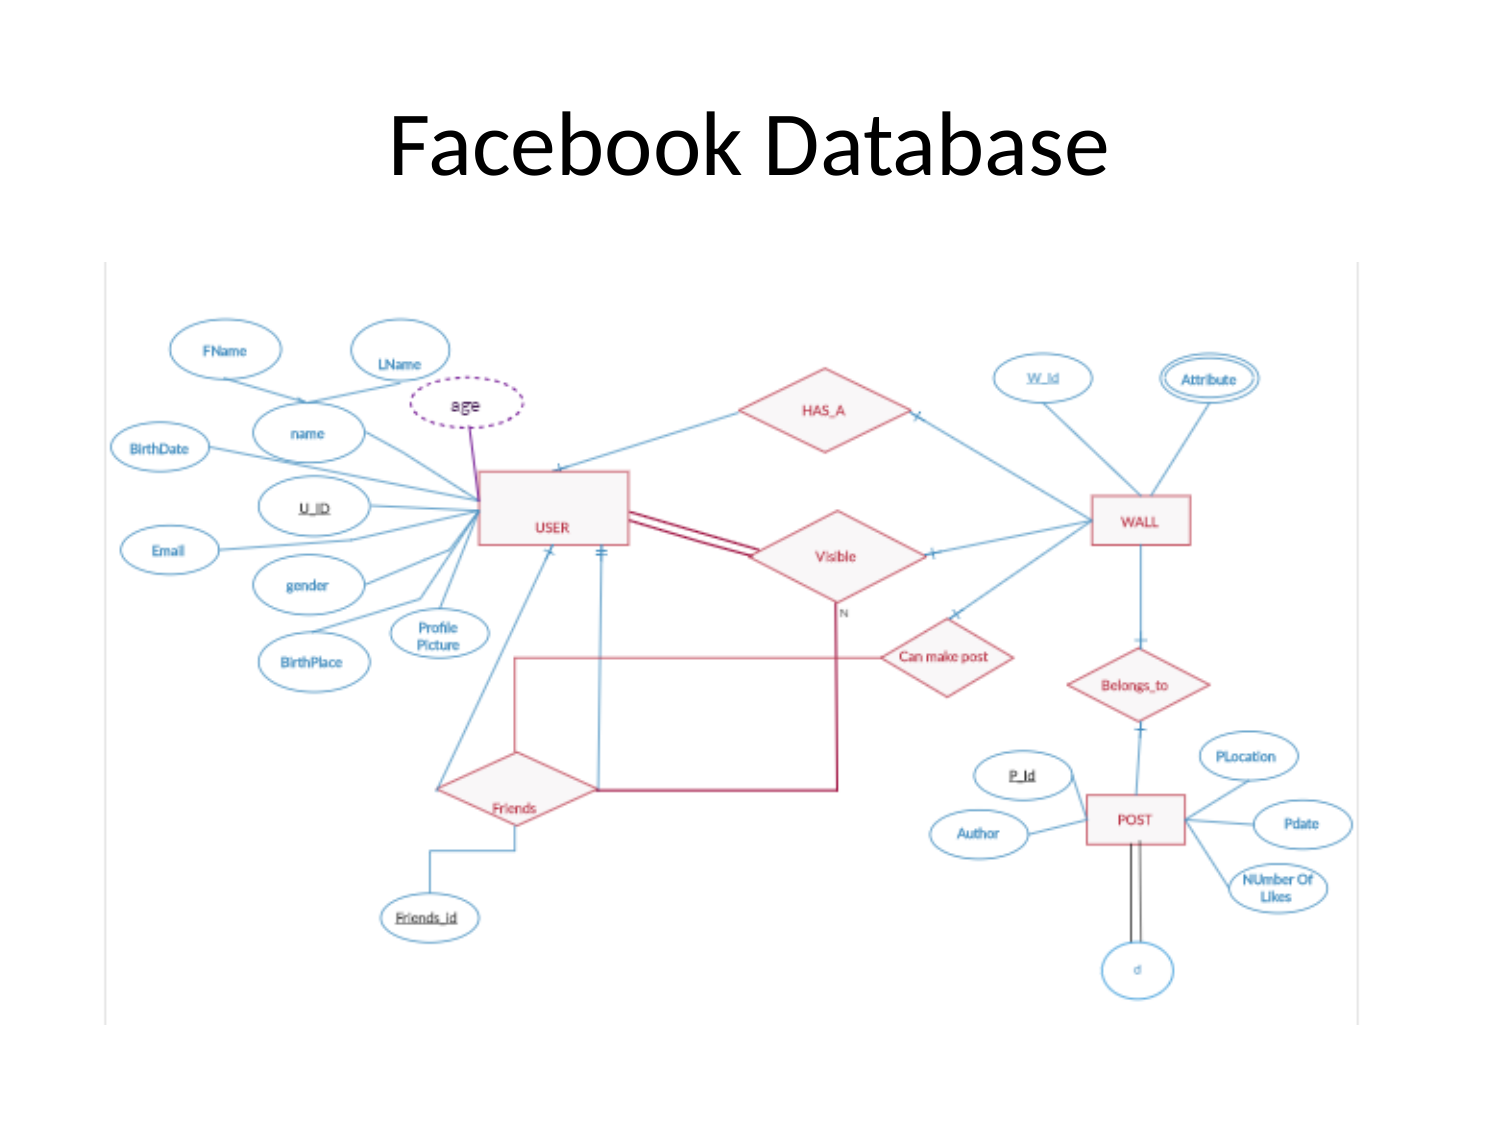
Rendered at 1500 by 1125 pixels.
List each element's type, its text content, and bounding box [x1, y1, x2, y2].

title Facebook Database [75, 45, 1425, 233]
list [99, 262, 1363, 1026]
